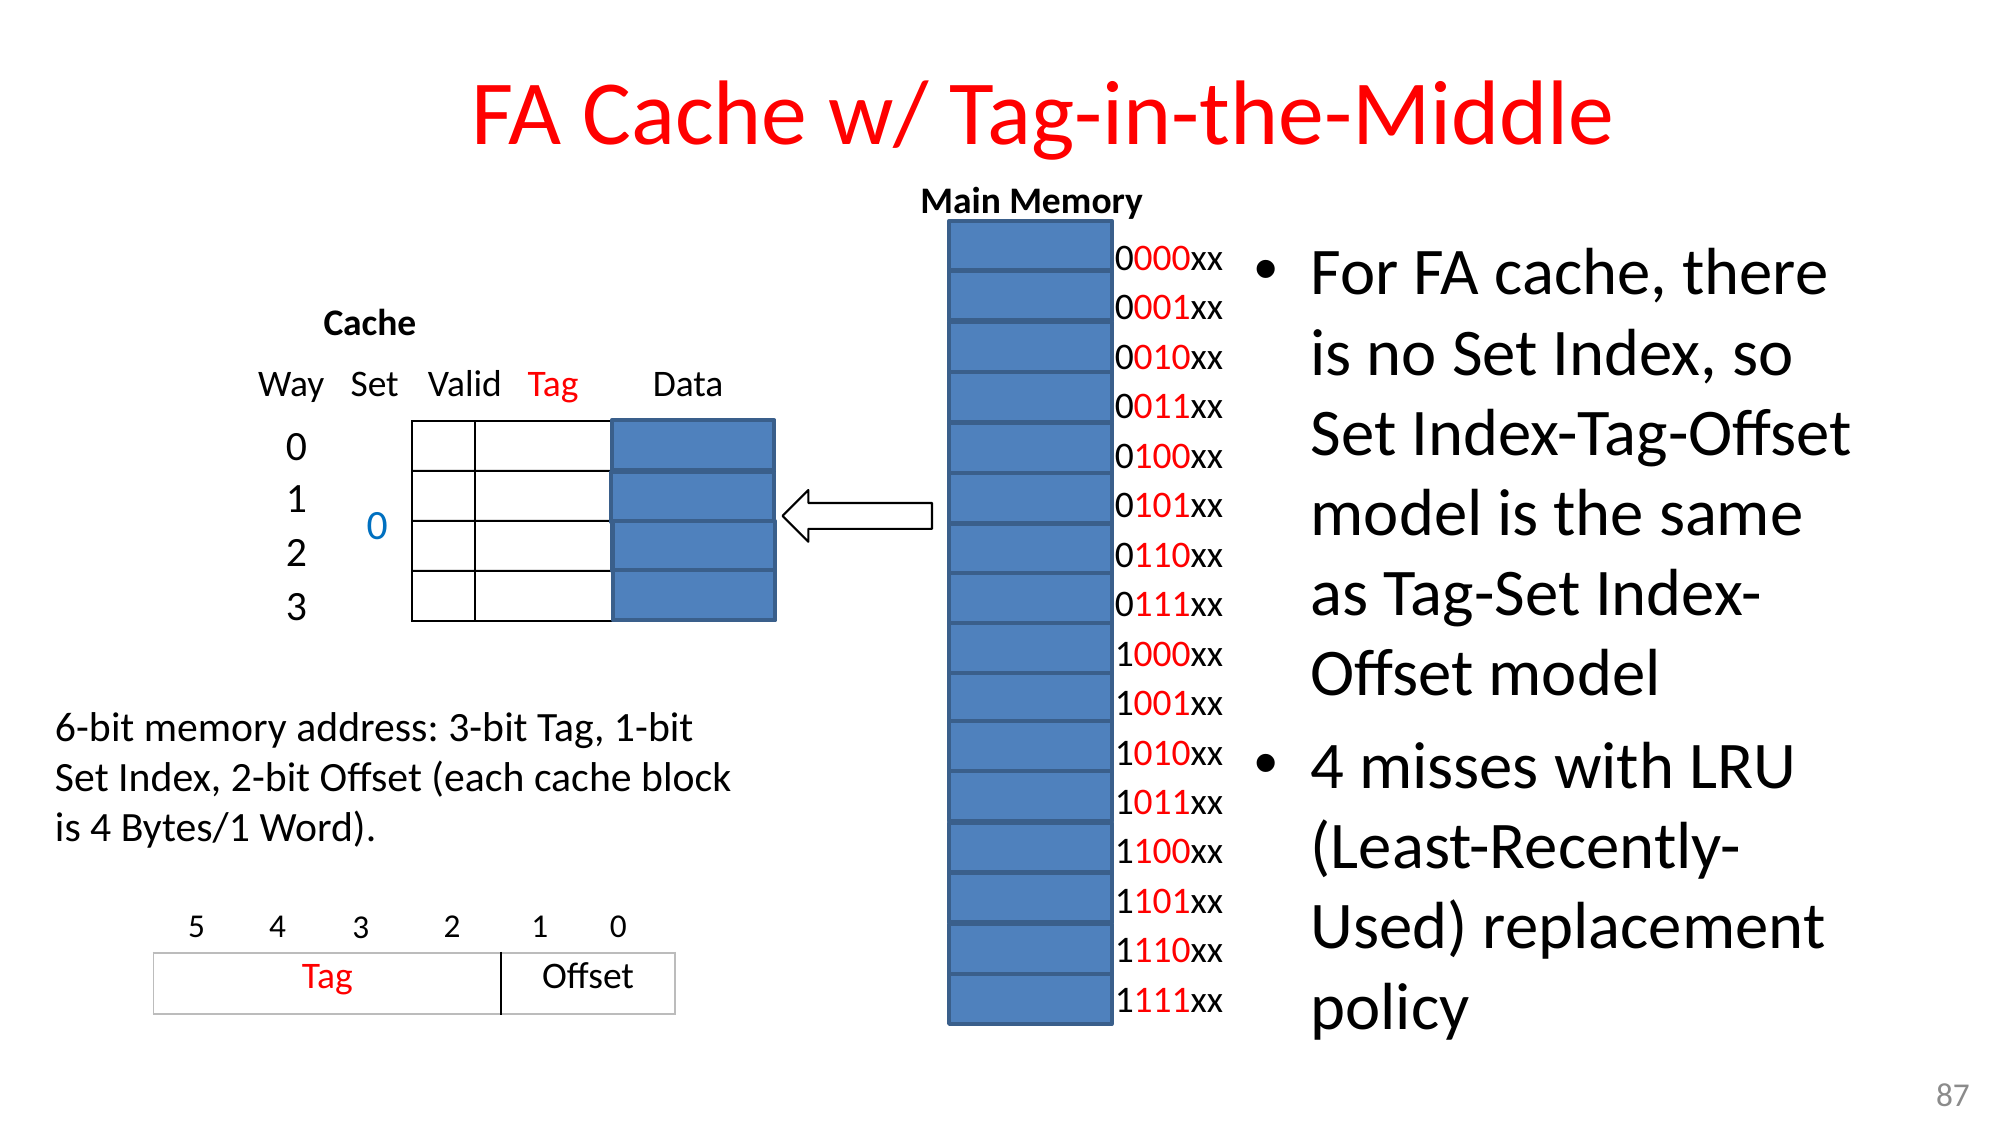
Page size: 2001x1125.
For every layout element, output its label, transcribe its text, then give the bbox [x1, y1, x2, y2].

text_box [780, 488, 935, 544]
text_box [947, 870, 1099, 922]
text_box [947, 571, 1099, 621]
text_box Valid [414, 351, 517, 412]
text_box 0 [351, 490, 403, 556]
slide_number 87 [1884, 1061, 1985, 1125]
text_box 6-bit memory address: 3-bit Tag, 1-bit Set Index, 2-bit Offset (each cache block is 4 Bytes/1 Word). [40, 692, 755, 858]
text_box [476, 420, 613, 622]
table_header Offset [502, 954, 674, 1013]
text_box 1 [271, 463, 323, 517]
text_box 0000xx 0001xx 0010xx 0011xx 0100xx 0101xx 0110xx 0111xx 1000xx 1001xx 1010xx 1011xx 1100xx 1101xx 1110xx 1111xx [1099, 220, 1239, 1028]
text_box [947, 769, 1099, 821]
text_box 0 [271, 411, 323, 463]
text_box Way [243, 351, 340, 412]
text_box For FA cache, there is no Set Index, so Set Index-Tag-Offset model is the same as Tag-Set Index-Offset model 4 misses with LRU (Least-Recently-Used) replacement policy [1239, 220, 1883, 1100]
title FA Cache w/ Tag-in-the-Middle [324, 45, 1763, 188]
text_box Tag [517, 351, 594, 412]
text_box 2 [271, 517, 323, 570]
text_box [947, 521, 1099, 571]
text_box [947, 471, 1099, 521]
text_box [947, 821, 1099, 870]
text_box Main Memory [905, 168, 1159, 229]
table_header Tag [154, 954, 500, 1013]
text_box [947, 621, 1099, 671]
text_box Set [340, 351, 414, 412]
text_box 5 [173, 896, 220, 952]
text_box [412, 420, 476, 622]
text_box 0 [595, 896, 638, 952]
text_box [947, 671, 1099, 719]
text_box [947, 219, 1114, 268]
text_box 4 [254, 896, 297, 952]
text_box 1 [516, 896, 564, 952]
text_box [947, 922, 1099, 972]
text_box 3 [337, 897, 385, 953]
text_box [947, 972, 1099, 1026]
text_box [947, 320, 1099, 370]
text_box [947, 719, 1099, 769]
text_box [947, 370, 1099, 421]
text_box [947, 268, 1099, 320]
text_box 2 [429, 896, 472, 952]
text_box 3 [271, 570, 323, 636]
text_box Cache [308, 290, 432, 350]
text_box Data [638, 351, 739, 412]
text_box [613, 420, 776, 622]
text_box [947, 421, 1099, 471]
